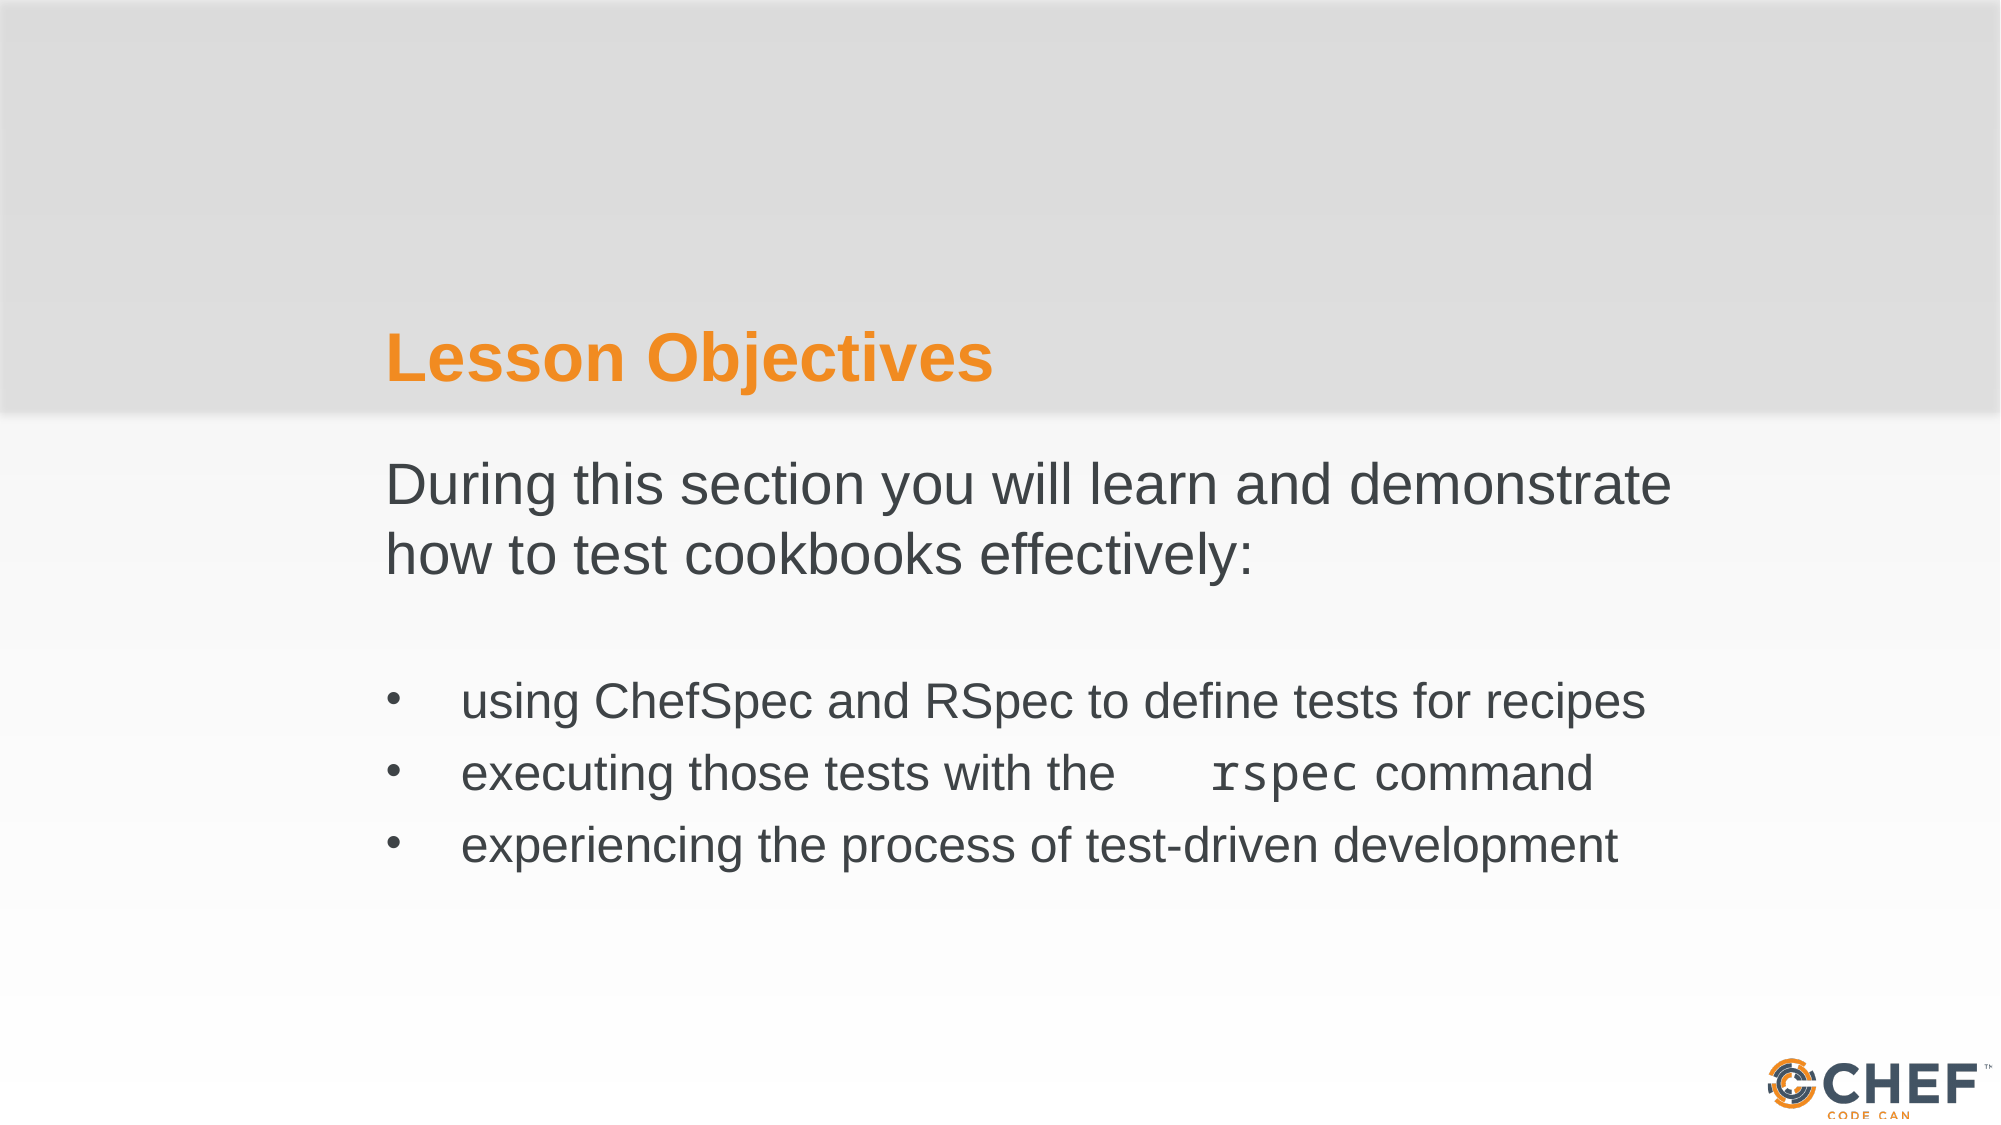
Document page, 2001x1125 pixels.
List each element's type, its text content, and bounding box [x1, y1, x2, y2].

title Lesson Objectives [370, 307, 1721, 412]
subtitle During this section you will learn and demonstrate how to test cookbooks effectively: using ChefSpec and RSpec to define tests for recipes executing those tests with the rspec command experiencing the process of test-driven development [370, 431, 1721, 985]
